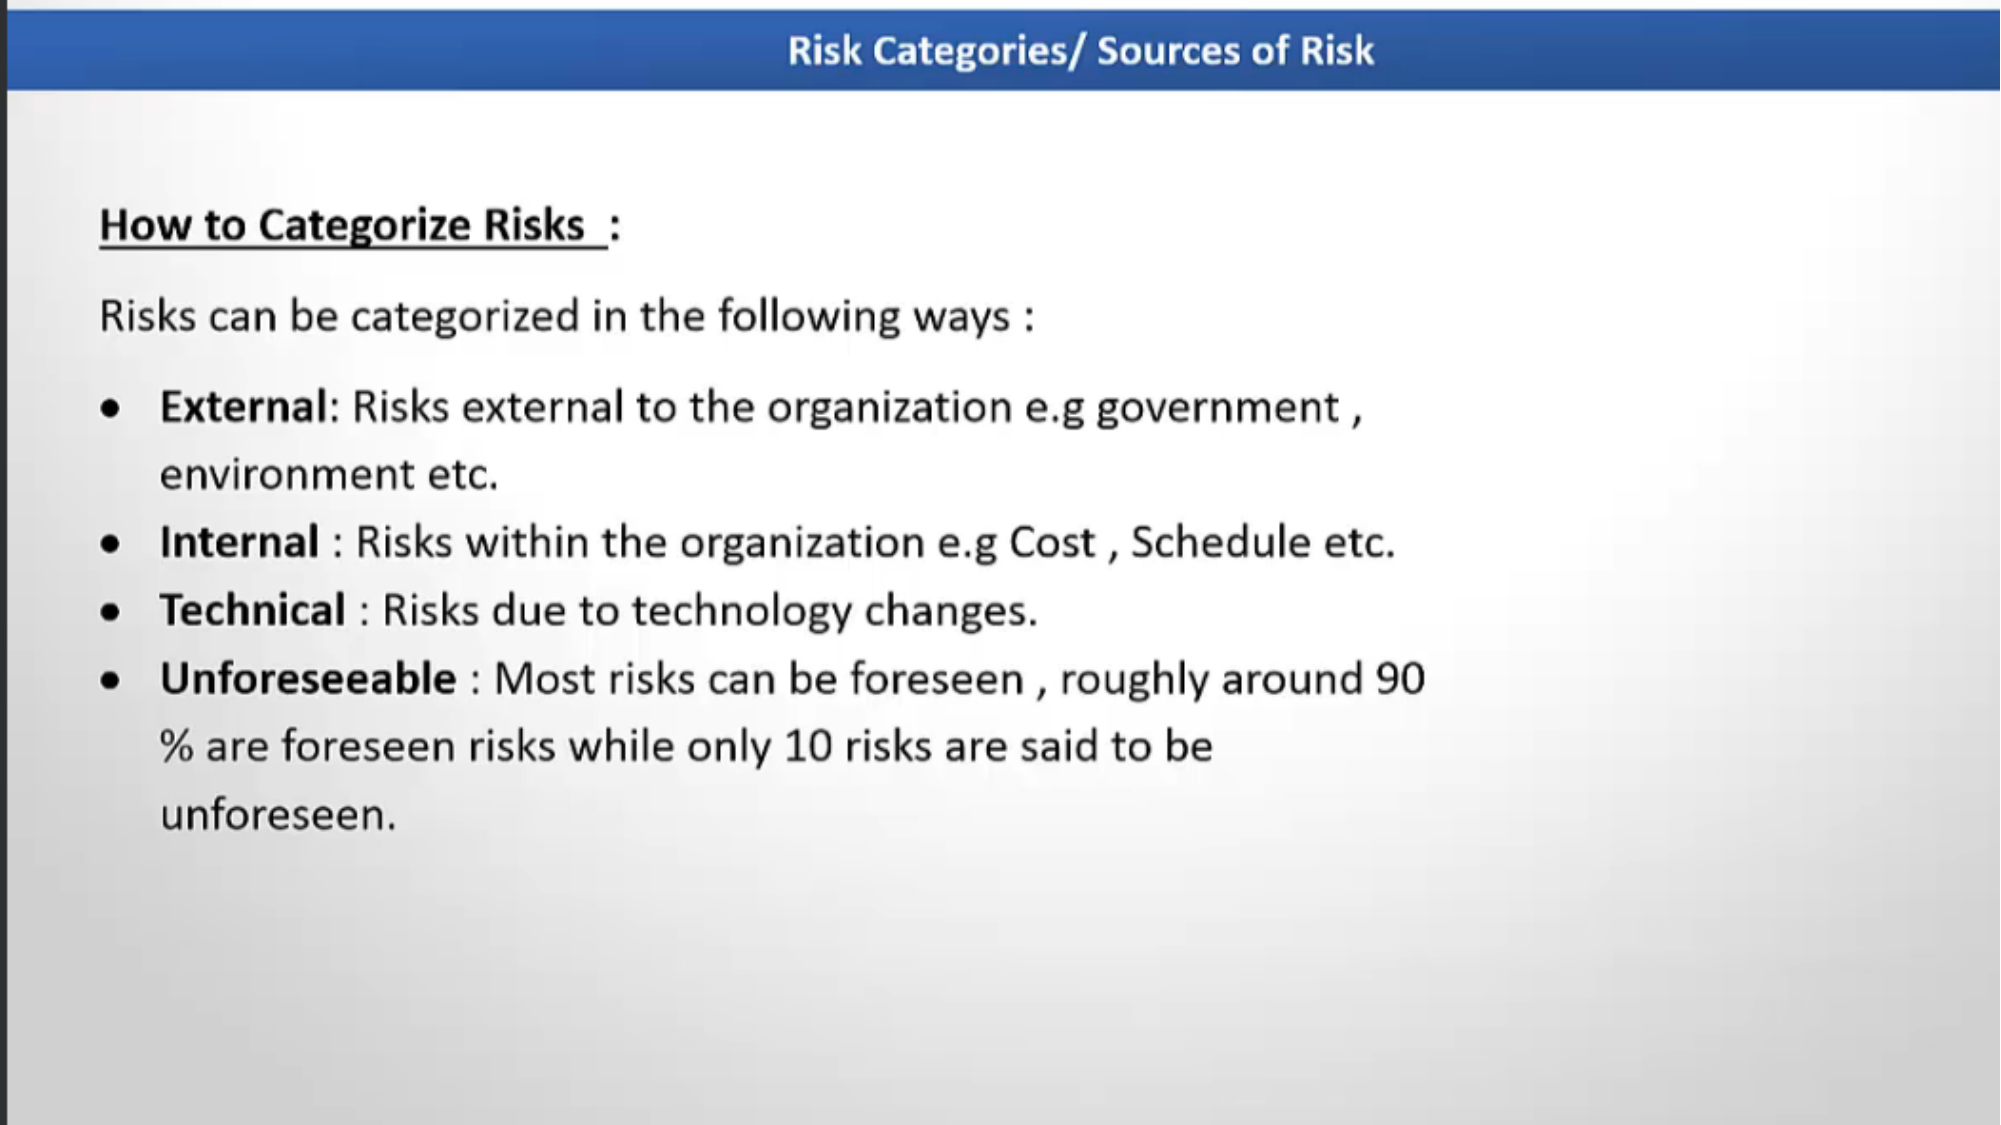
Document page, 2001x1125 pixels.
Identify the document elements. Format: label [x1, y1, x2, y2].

list [0, 0, 2000, 1125]
